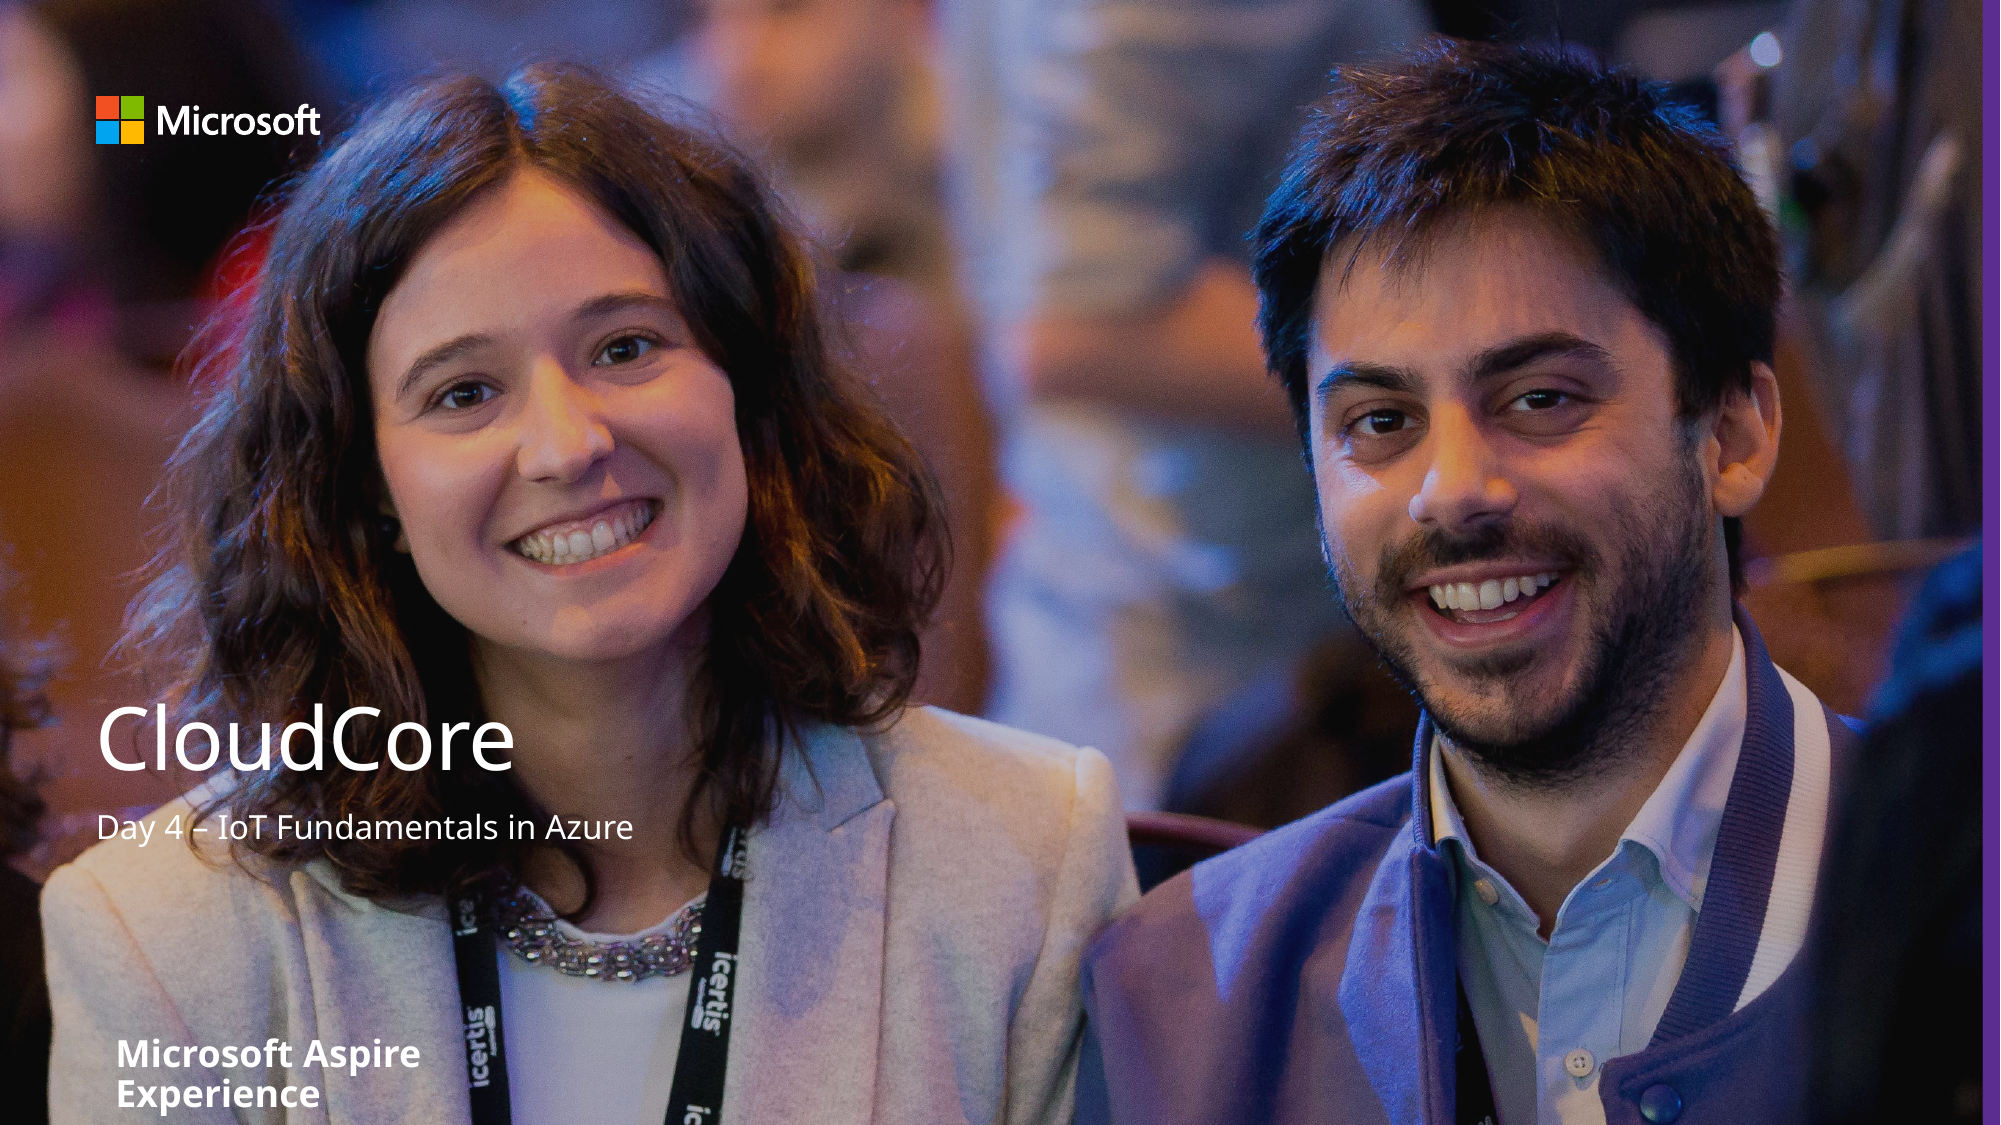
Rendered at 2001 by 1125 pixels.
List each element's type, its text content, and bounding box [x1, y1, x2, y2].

title CloudCore [95, 689, 1027, 805]
picture [0, 0, 1983, 1125]
list Day 4 – IoT Fundamentals in Azure [95, 805, 1027, 847]
